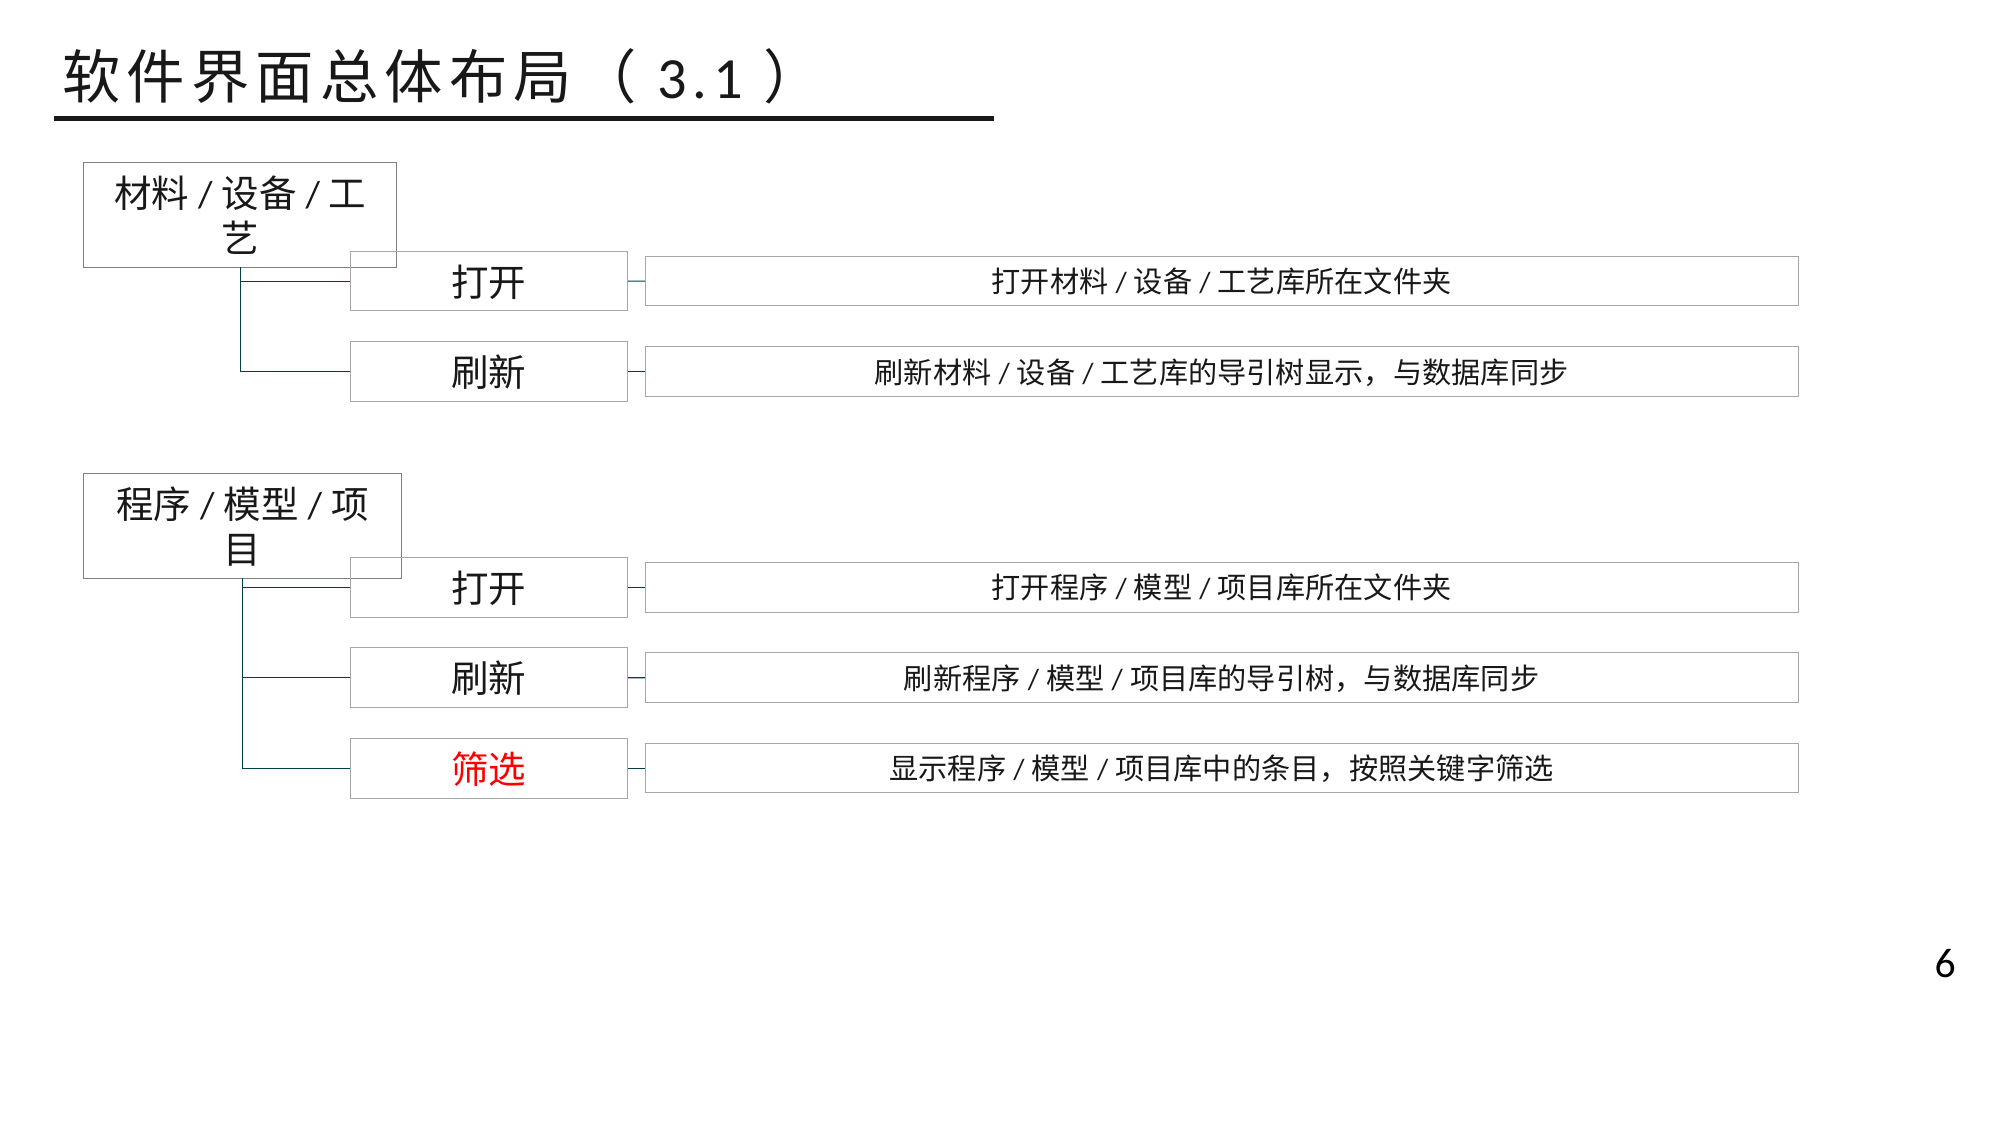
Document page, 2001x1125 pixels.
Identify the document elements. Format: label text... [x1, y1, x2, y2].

text_box 6 [1919, 928, 1993, 994]
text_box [224, 552, 369, 597]
text_box 打开材料/设备/工艺库所在文件夹 [645, 256, 1799, 306]
text_box 打开 [369, 557, 628, 618]
text_box 材料/设备/工艺 [83, 162, 397, 268]
text_box 筛选 [350, 738, 628, 799]
text_box 刷新 [350, 341, 628, 402]
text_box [269, 507, 324, 552]
text_box 程序/模型/项目 [83, 473, 402, 579]
text_box 打开 [370, 251, 628, 311]
text_box 打开程序/模型/项目库所在文件夹 [645, 562, 1799, 613]
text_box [179, 597, 414, 706]
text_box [220, 242, 370, 353]
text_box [266, 197, 325, 242]
text_box 刷新材料/设备/工艺库的导引树显示，与数据库同步 [645, 346, 1799, 397]
text_box 刷新程序/模型/项目库的导引树，与数据库同步 [645, 652, 1799, 703]
text_box 软件界面总体布局（3.1） [47, 32, 837, 118]
text_box 刷新 [350, 647, 628, 708]
text_box 显示程序/模型/项目库中的条目，按照关键字筛选 [645, 743, 1799, 793]
